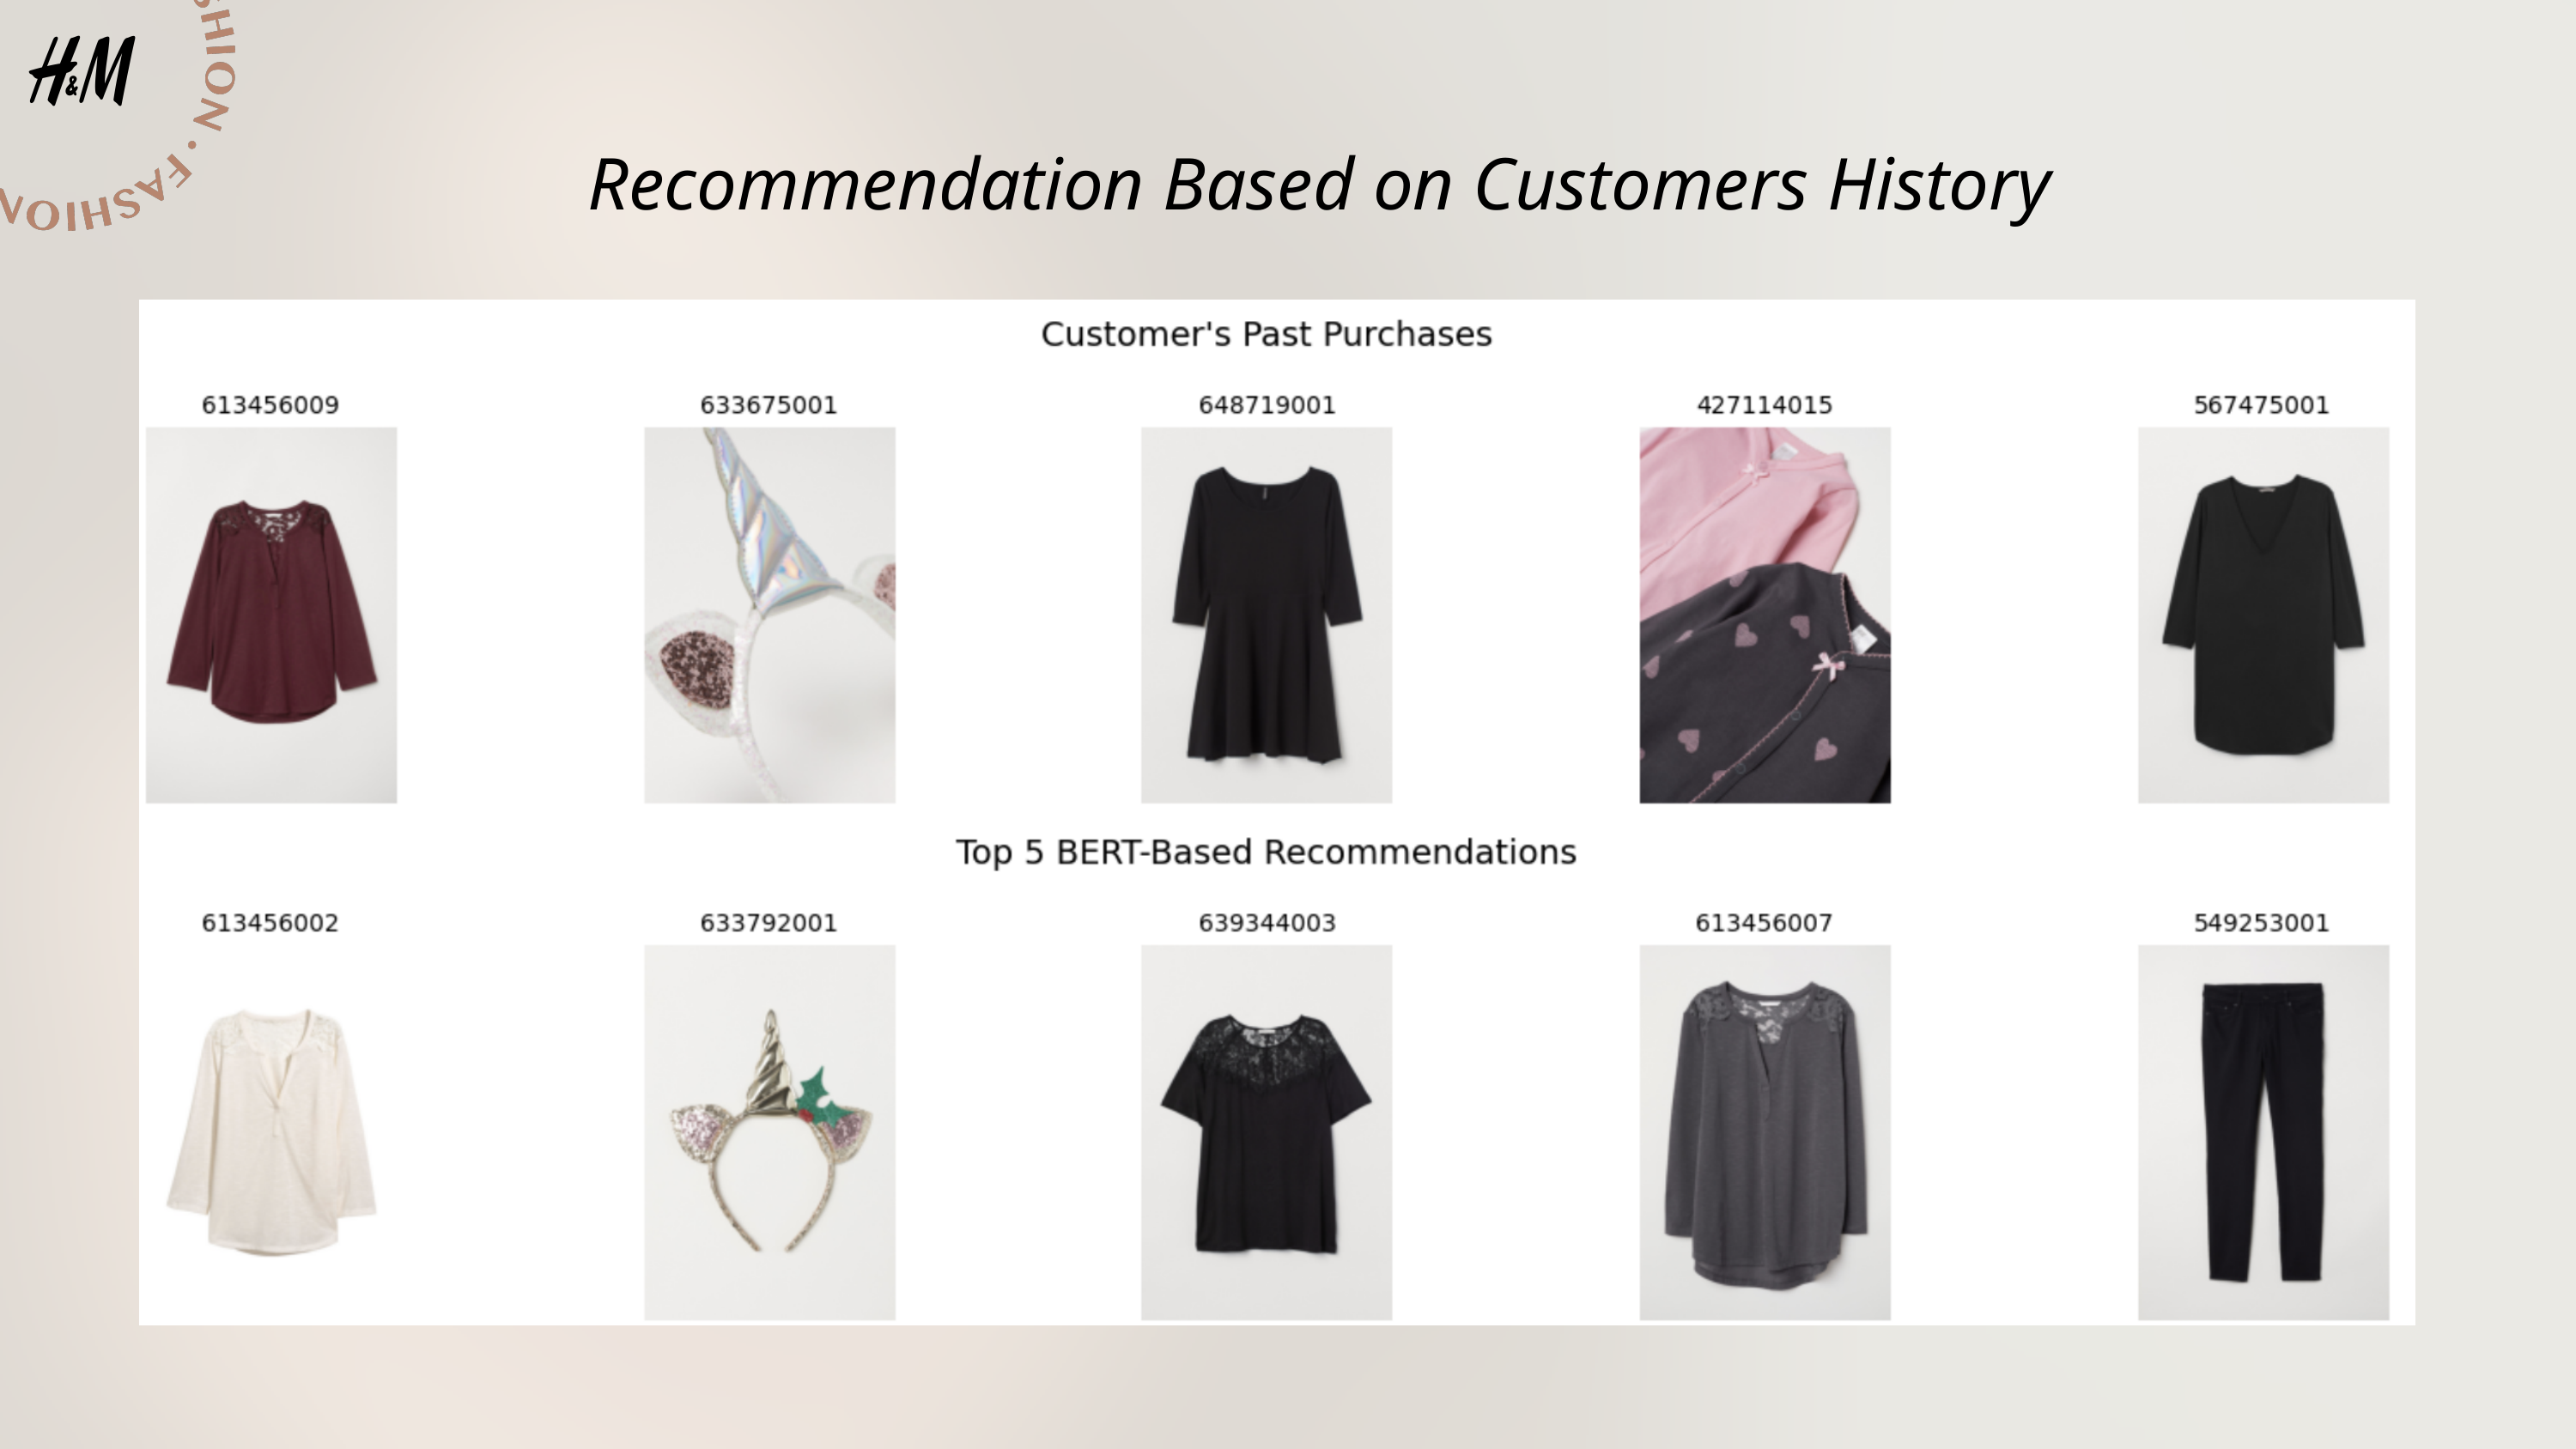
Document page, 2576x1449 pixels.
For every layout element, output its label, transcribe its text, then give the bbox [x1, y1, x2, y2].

text_box [0, 0, 235, 231]
picture [139, 300, 2415, 1325]
text_box Recommendation Based on Customers History [311, 23, 2330, 225]
text_box [0, 0, 2576, 1449]
picture [24, 31, 140, 111]
